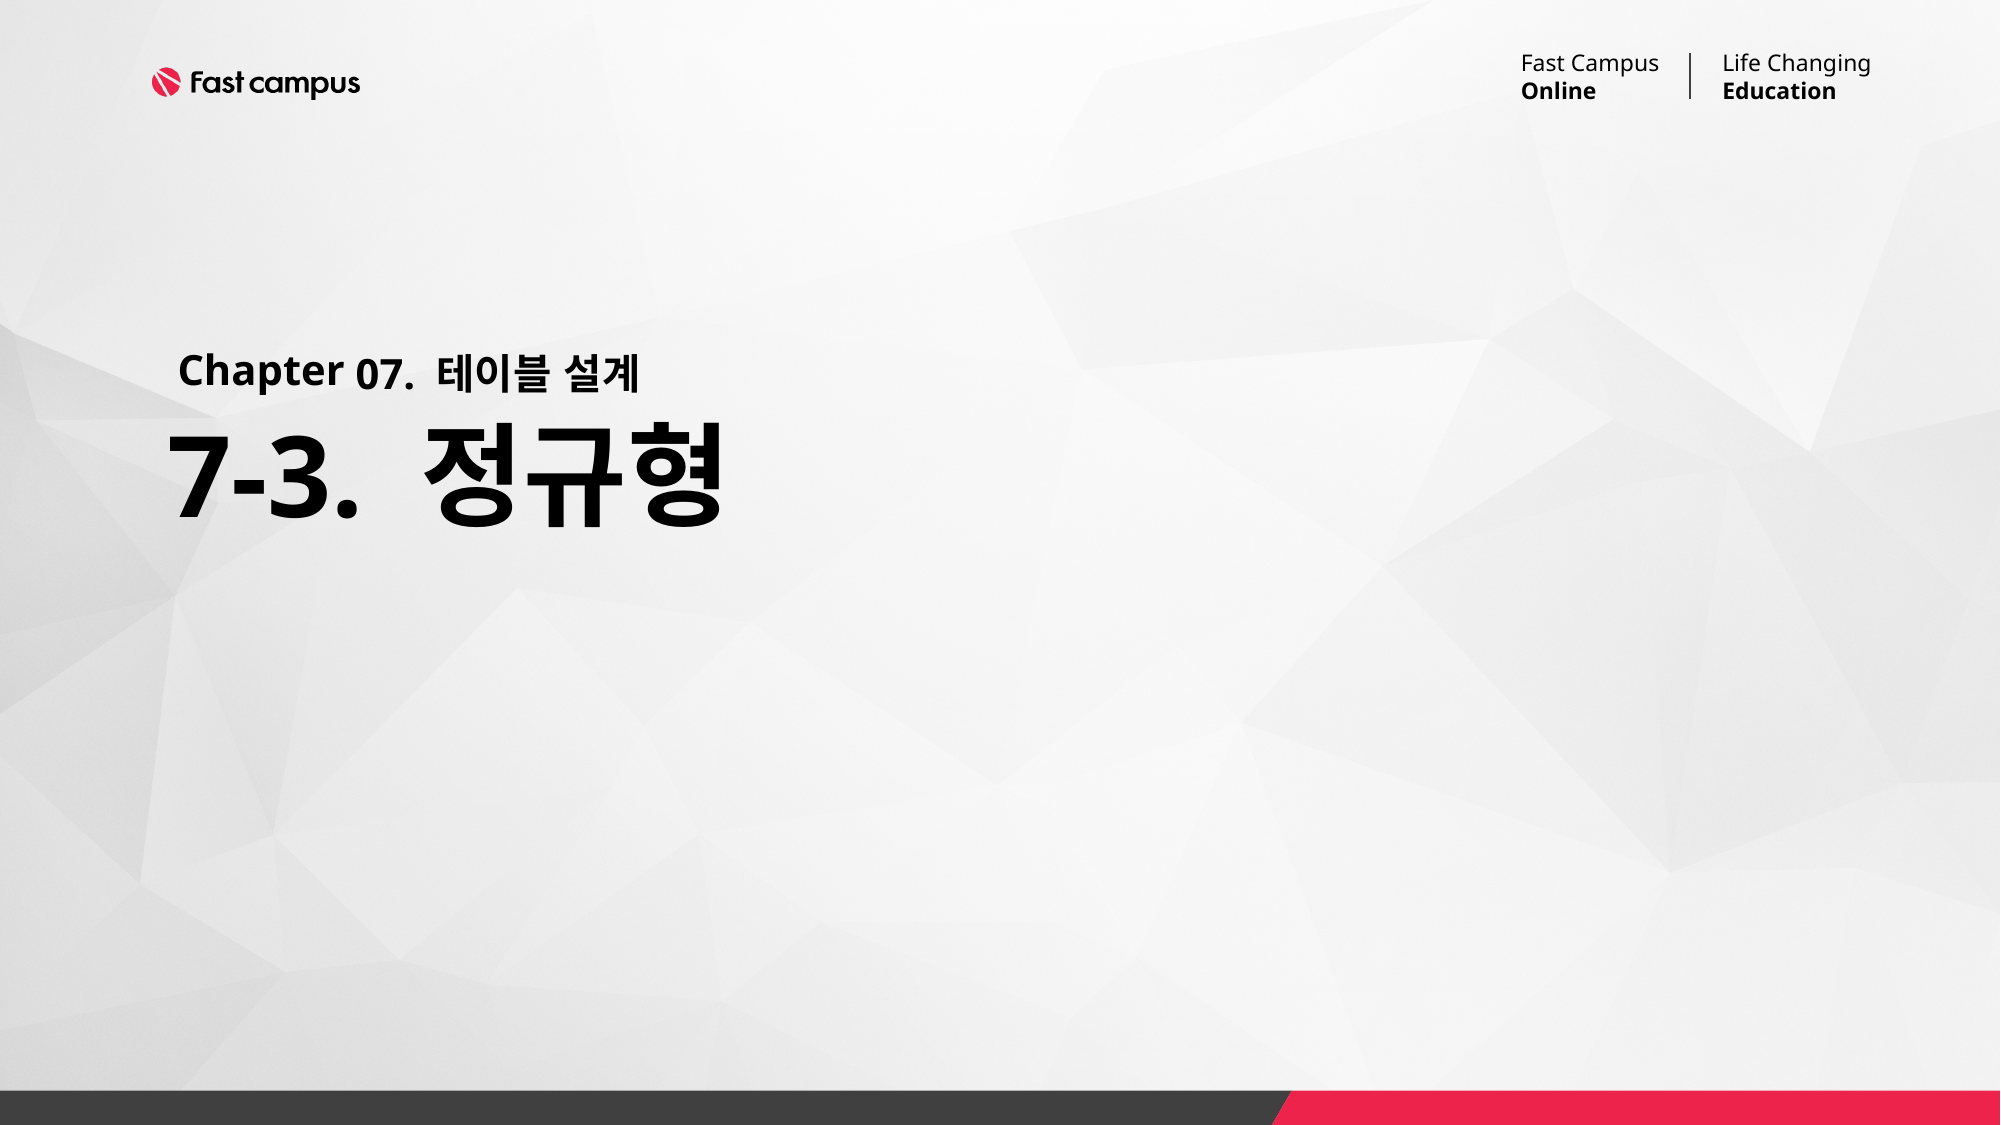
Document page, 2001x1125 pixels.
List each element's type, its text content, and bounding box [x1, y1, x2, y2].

title 7-3. 정규형 [152, 412, 1878, 767]
picture [152, 52, 360, 112]
text_box 이수지 [0, 0, 2000, 1090]
list 07. 테이블 설계 [340, 345, 1965, 413]
